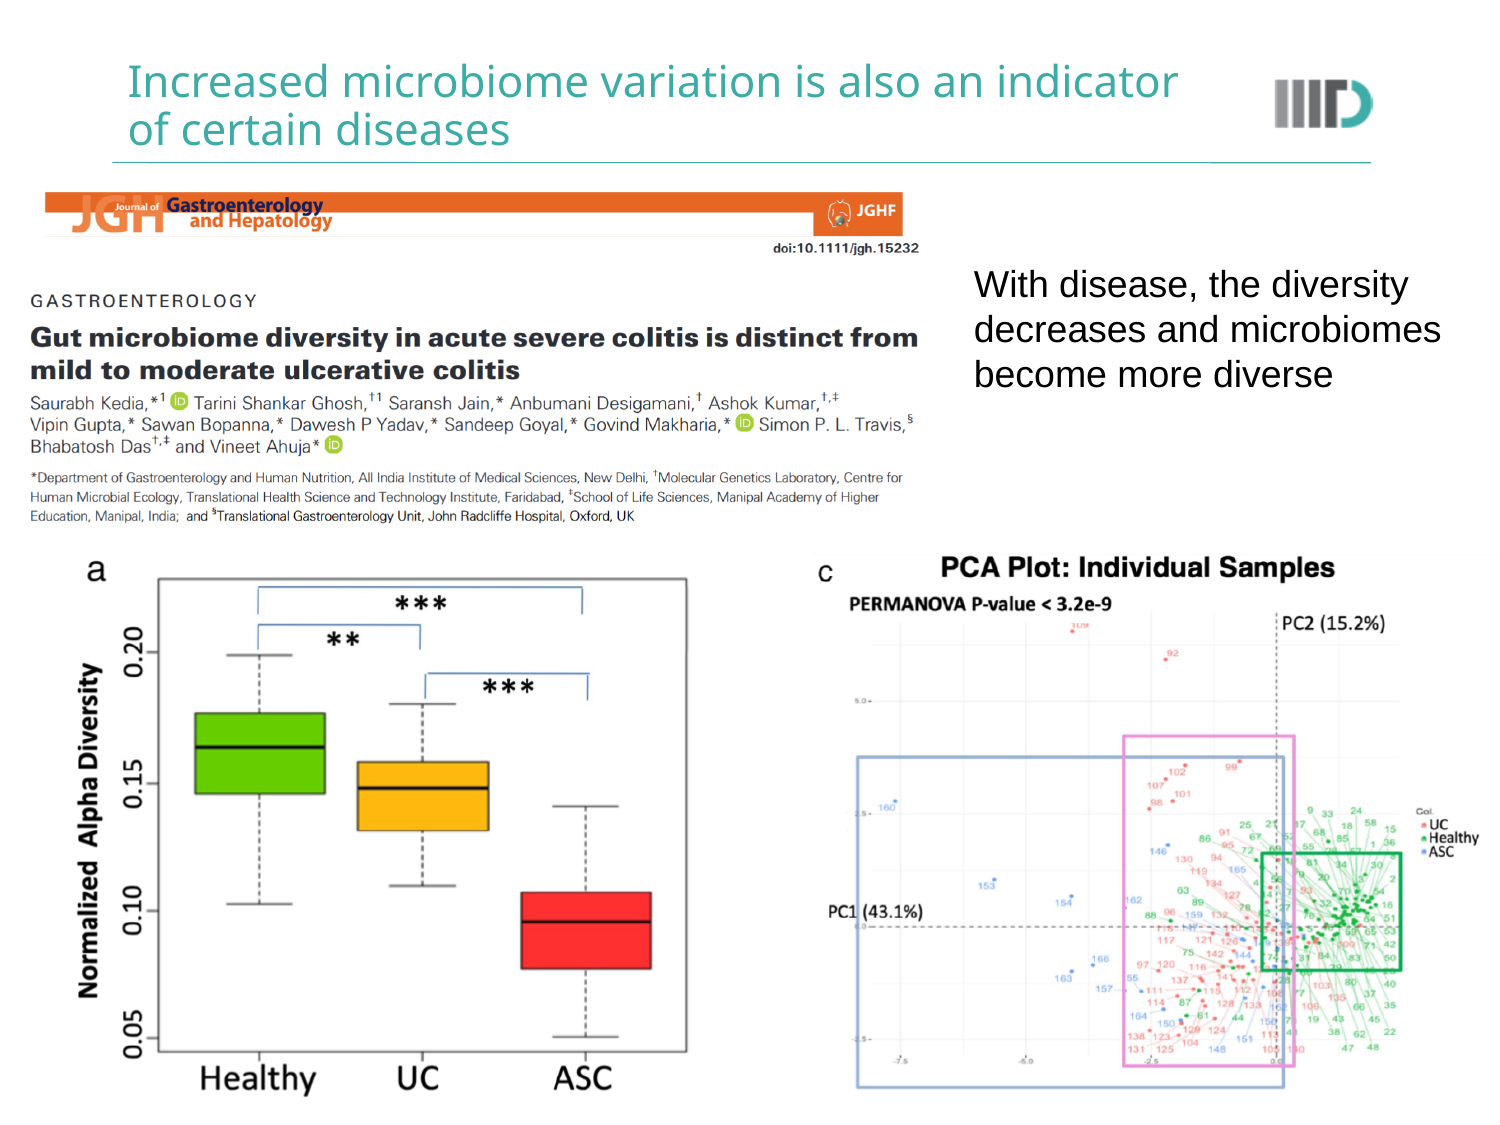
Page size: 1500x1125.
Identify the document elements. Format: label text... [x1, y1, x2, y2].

picture [49, 555, 706, 1107]
text_box With disease, the diversity decreases and microbiomes become more diverse [959, 252, 1486, 403]
picture [13, 185, 932, 533]
title Increased microbiome variation is also an indicator of certain diseases [112, 52, 1236, 163]
picture [1256, 67, 1388, 141]
picture [811, 553, 1500, 1105]
